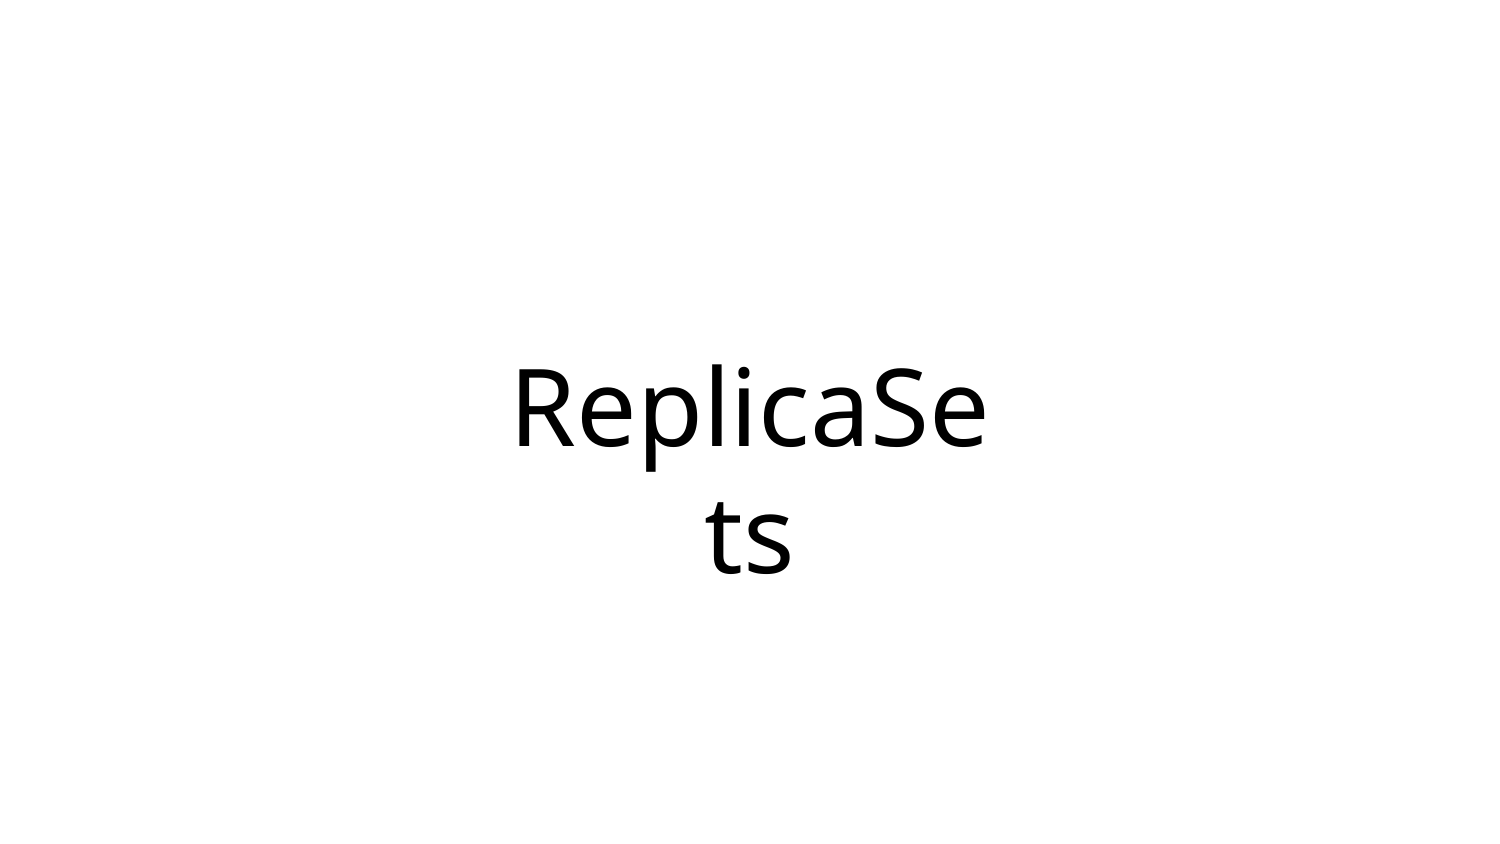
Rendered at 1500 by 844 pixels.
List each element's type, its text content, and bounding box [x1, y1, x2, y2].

text_box ReplicaSets [502, 340, 998, 595]
